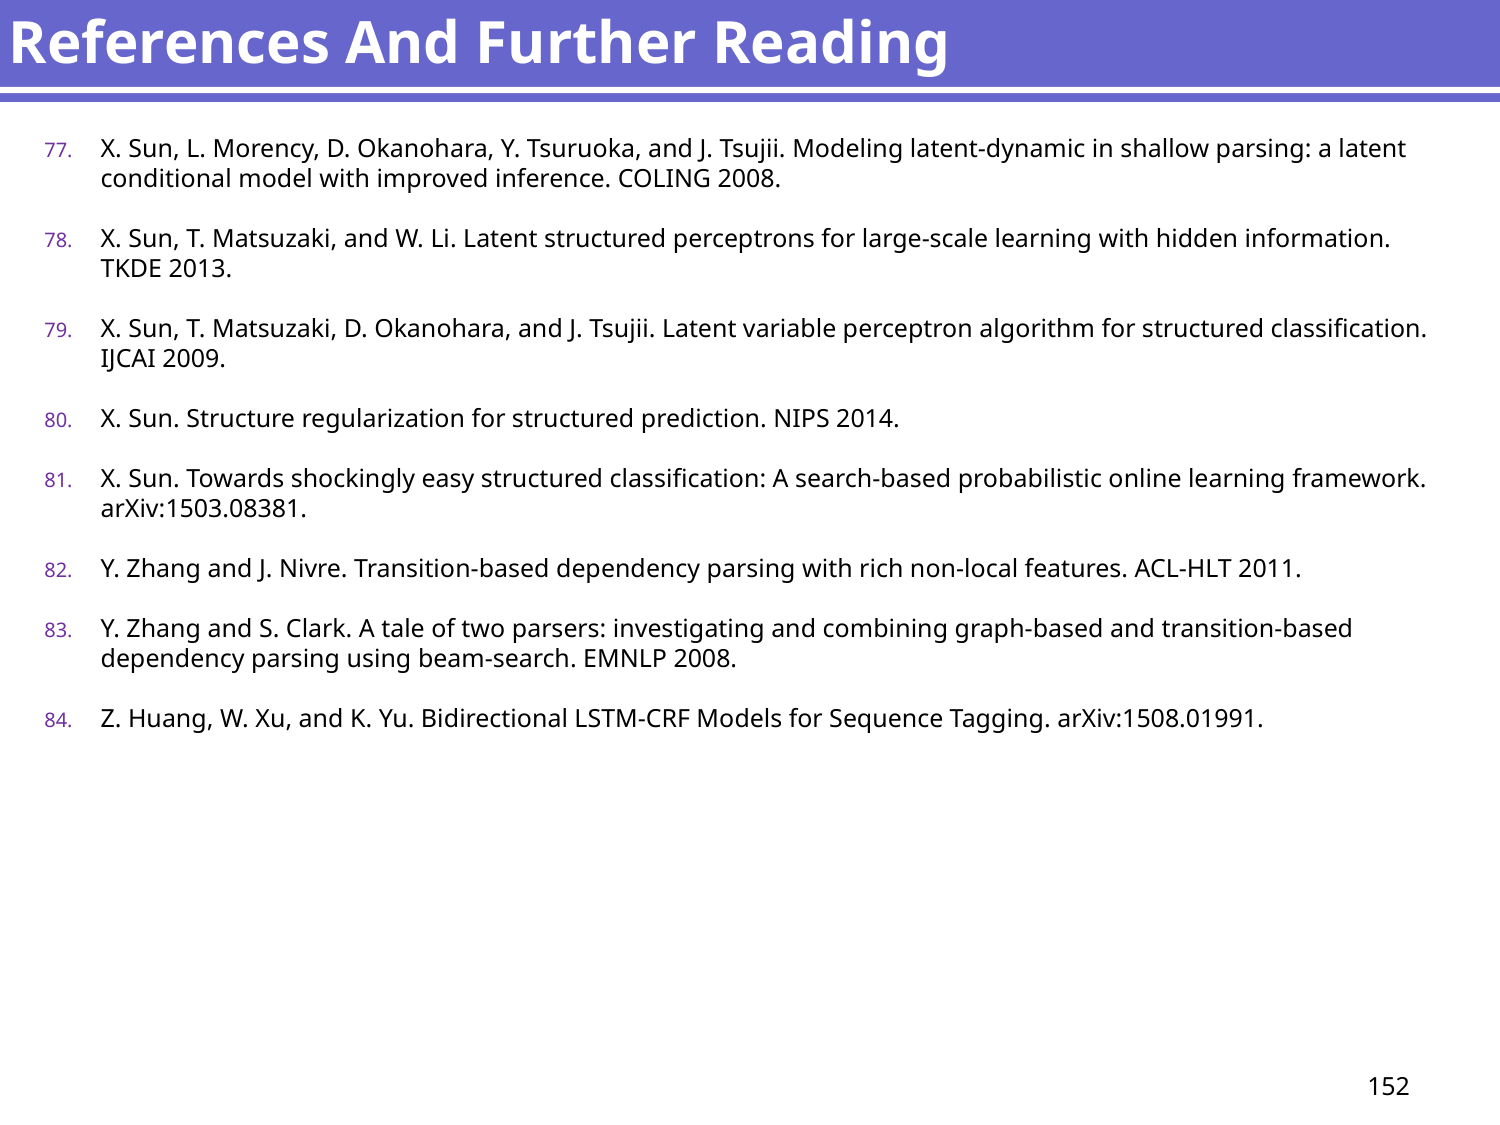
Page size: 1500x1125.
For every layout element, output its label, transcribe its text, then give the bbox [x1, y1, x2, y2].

list X. Sun, L. Morency, D. Okanohara, Y. Tsuruoka, and J. Tsujii. Modeling latent-dynamic in shallow parsing: a latent conditional model with improved inference. COLING 2008. X. Sun, T. Matsuzaki, and W. Li. Latent structured perceptrons for large-scale learning with hidden information. TKDE 2013. X. Sun, T. Matsuzaki, D. Okanohara, and J. Tsujii. Latent variable perceptron algorithm for structured classification. IJCAI 2009. X. Sun. Structure regularization for structured prediction. NIPS 2014. X. Sun. Towards shockingly easy structured classification: A search-based probabilistic online learning framework. arXiv:1503.08381. Y. Zhang and J. Nivre. Transition-based dependency parsing with rich non-local features. ACL-HLT 2011. Y. Zhang and S. Clark. A tale of two parsers: investigating and combining graph-based and transition-based dependency parsing using beam-search. EMNLP 2008. Z. Huang, W. Xu, and K. Yu. Bidirectional LSTM-CRF Models for Sequence Tagging. arXiv:1508.01991. [29, 125, 1447, 1047]
title References And Further Reading [0, 7, 1309, 73]
slide_number 152 [1293, 1058, 1425, 1112]
